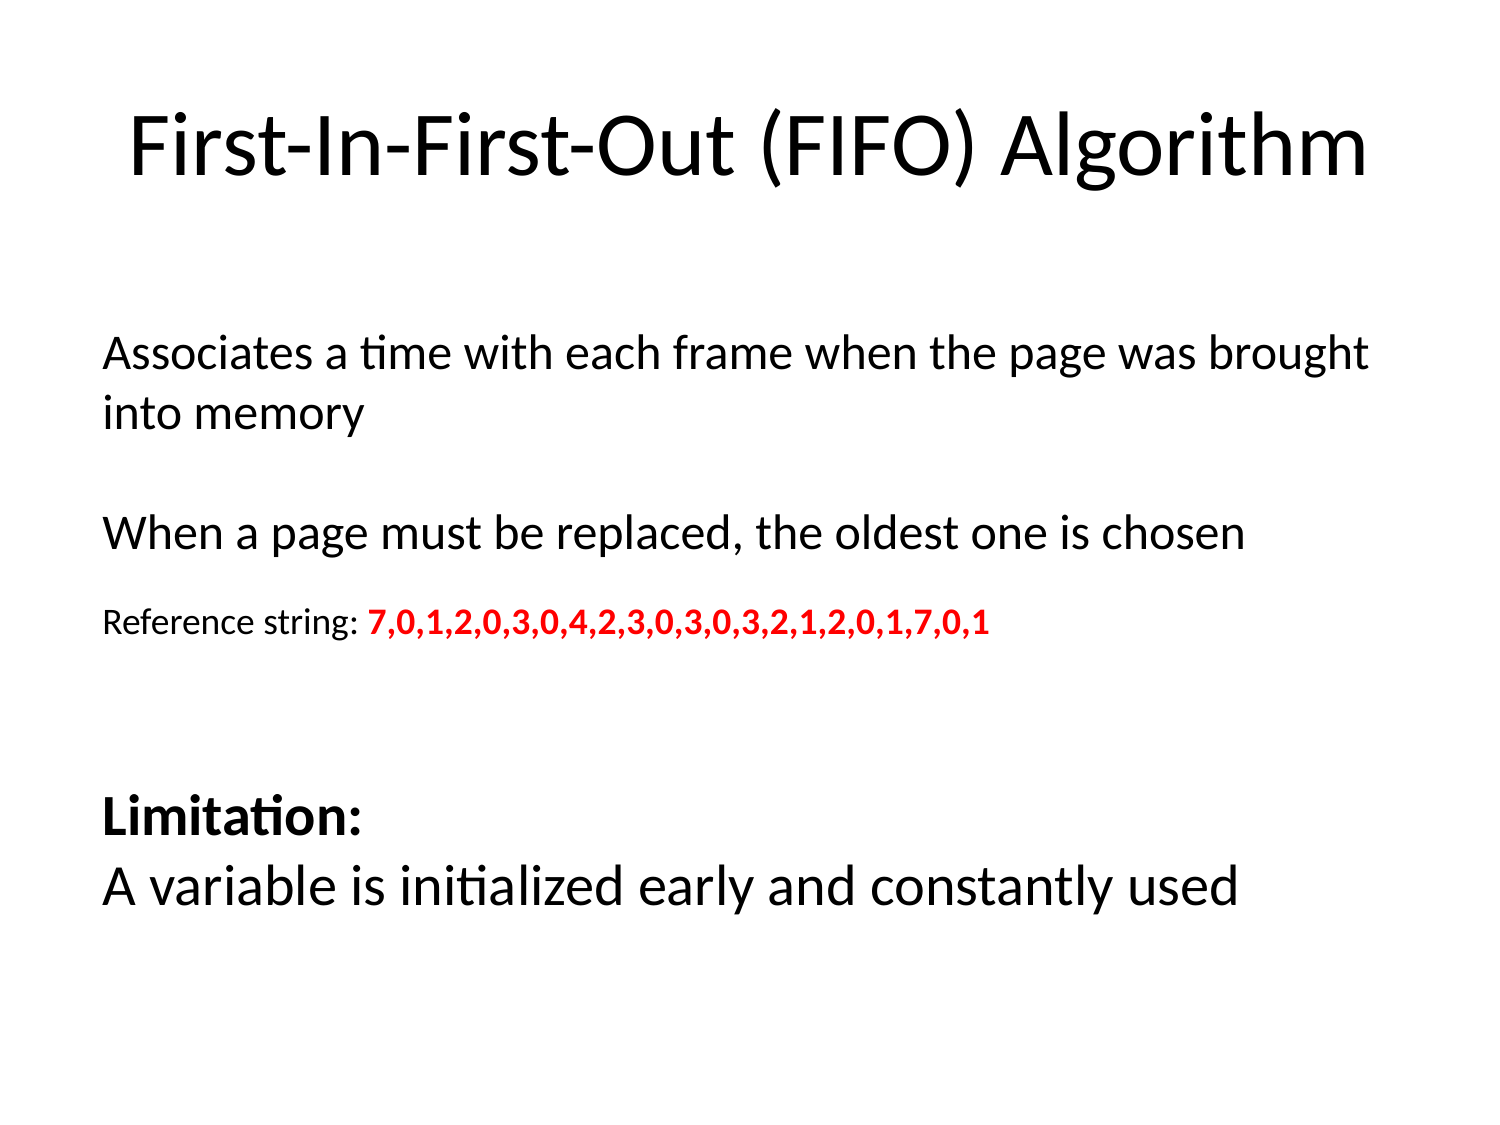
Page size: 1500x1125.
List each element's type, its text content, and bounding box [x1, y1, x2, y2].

text_box Limitation: A variable is initialized early and constantly used [87, 724, 1438, 925]
text_box Reference string: 7,0,1,2,0,3,0,4,2,3,0,3,0,3,2,1,2,0,1,7,0,1 [87, 589, 1225, 650]
text_box Associates a time with each frame when the page was brought into memory When a page must be replaced, the oldest one is chosen [87, 312, 1438, 724]
title First-In-First-Out (FIFO) Algorithm [75, 45, 1425, 233]
